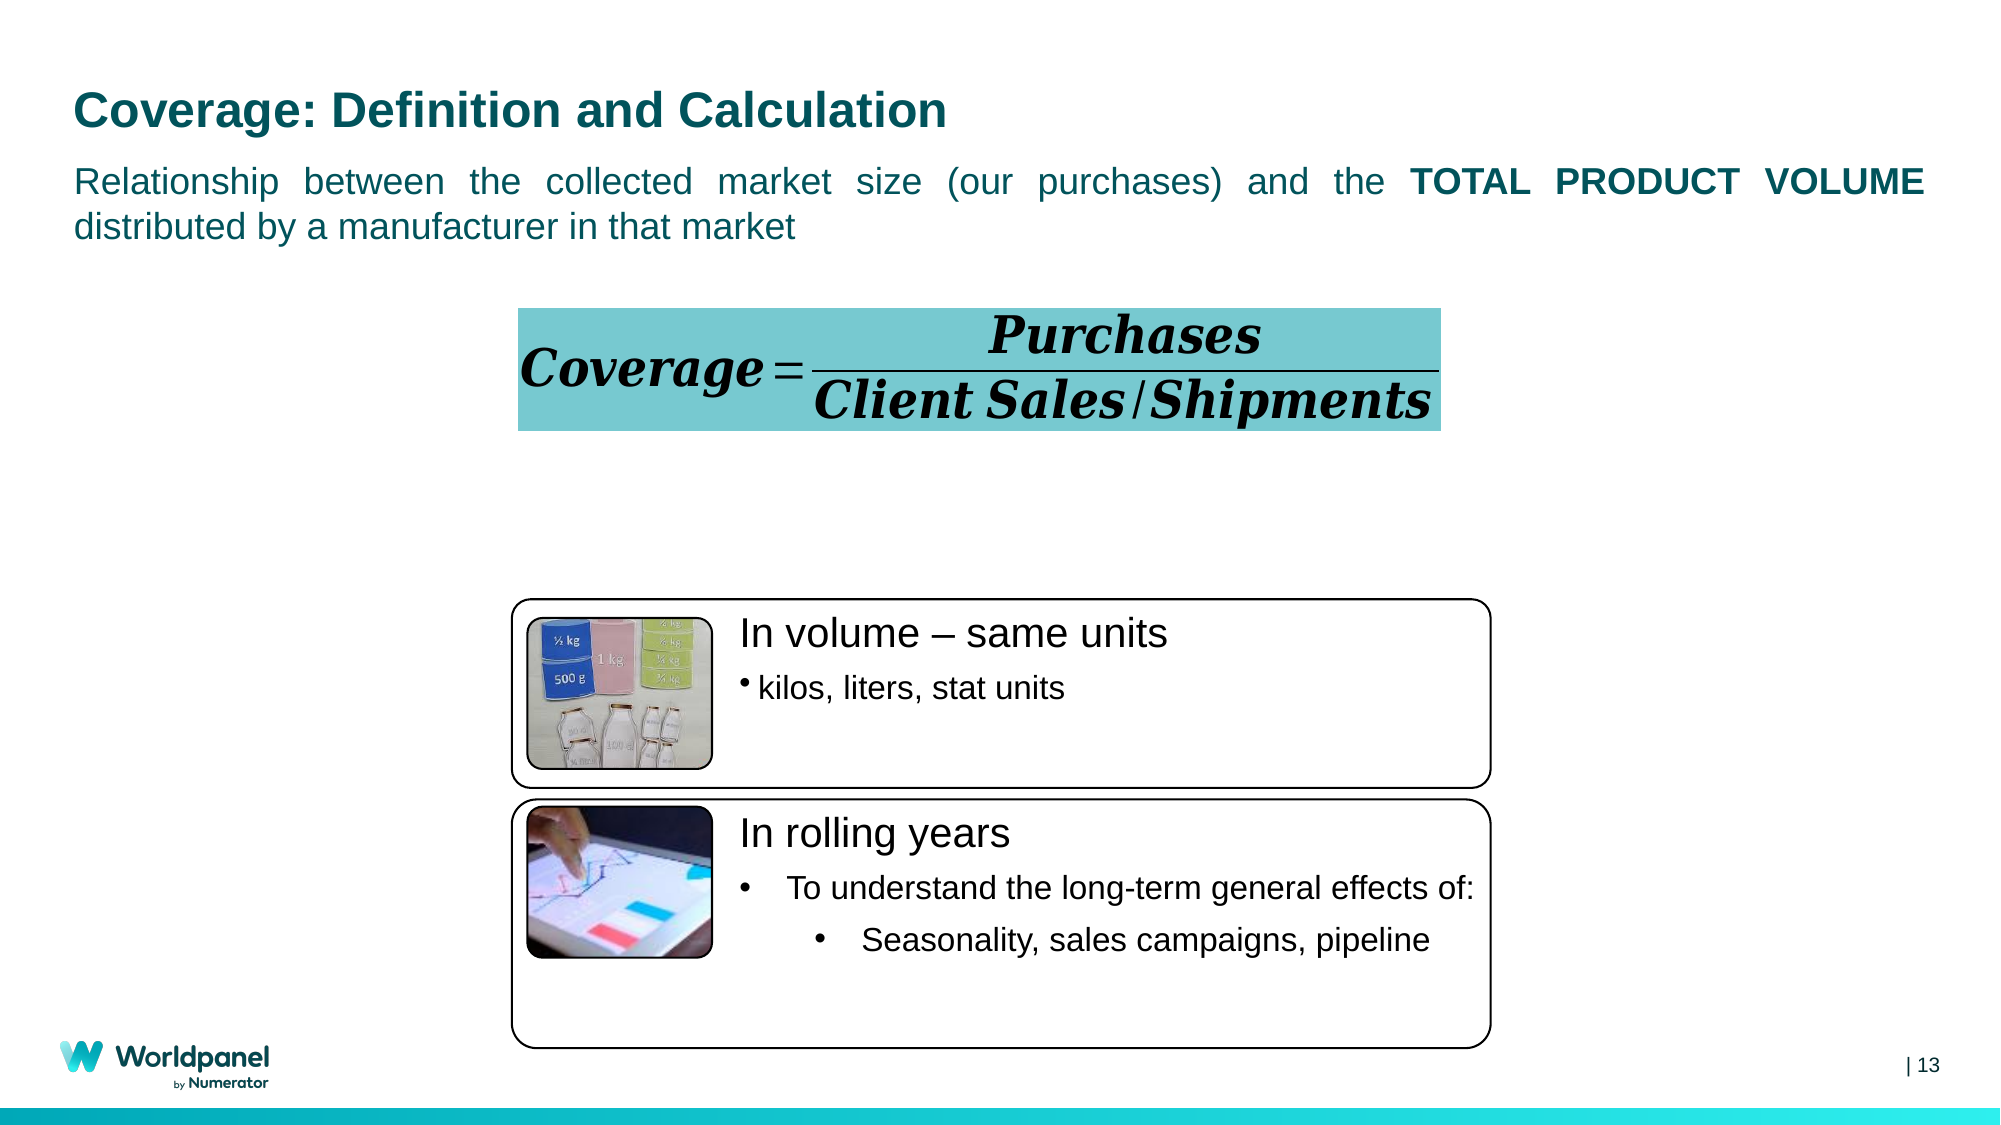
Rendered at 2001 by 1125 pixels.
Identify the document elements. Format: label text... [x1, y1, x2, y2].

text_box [511, 799, 1491, 1049]
text_box Relationship between the collected market size (our purchases) and the TOTAL PRODUCT VOLUME distributed by a manufacturer in that market [59, 149, 1941, 273]
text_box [511, 599, 1491, 788]
slide_number | 13 [1513, 1048, 1941, 1081]
text_box Coverage: Definition and Calculation [58, 70, 1940, 137]
picture [44, 1035, 284, 1096]
